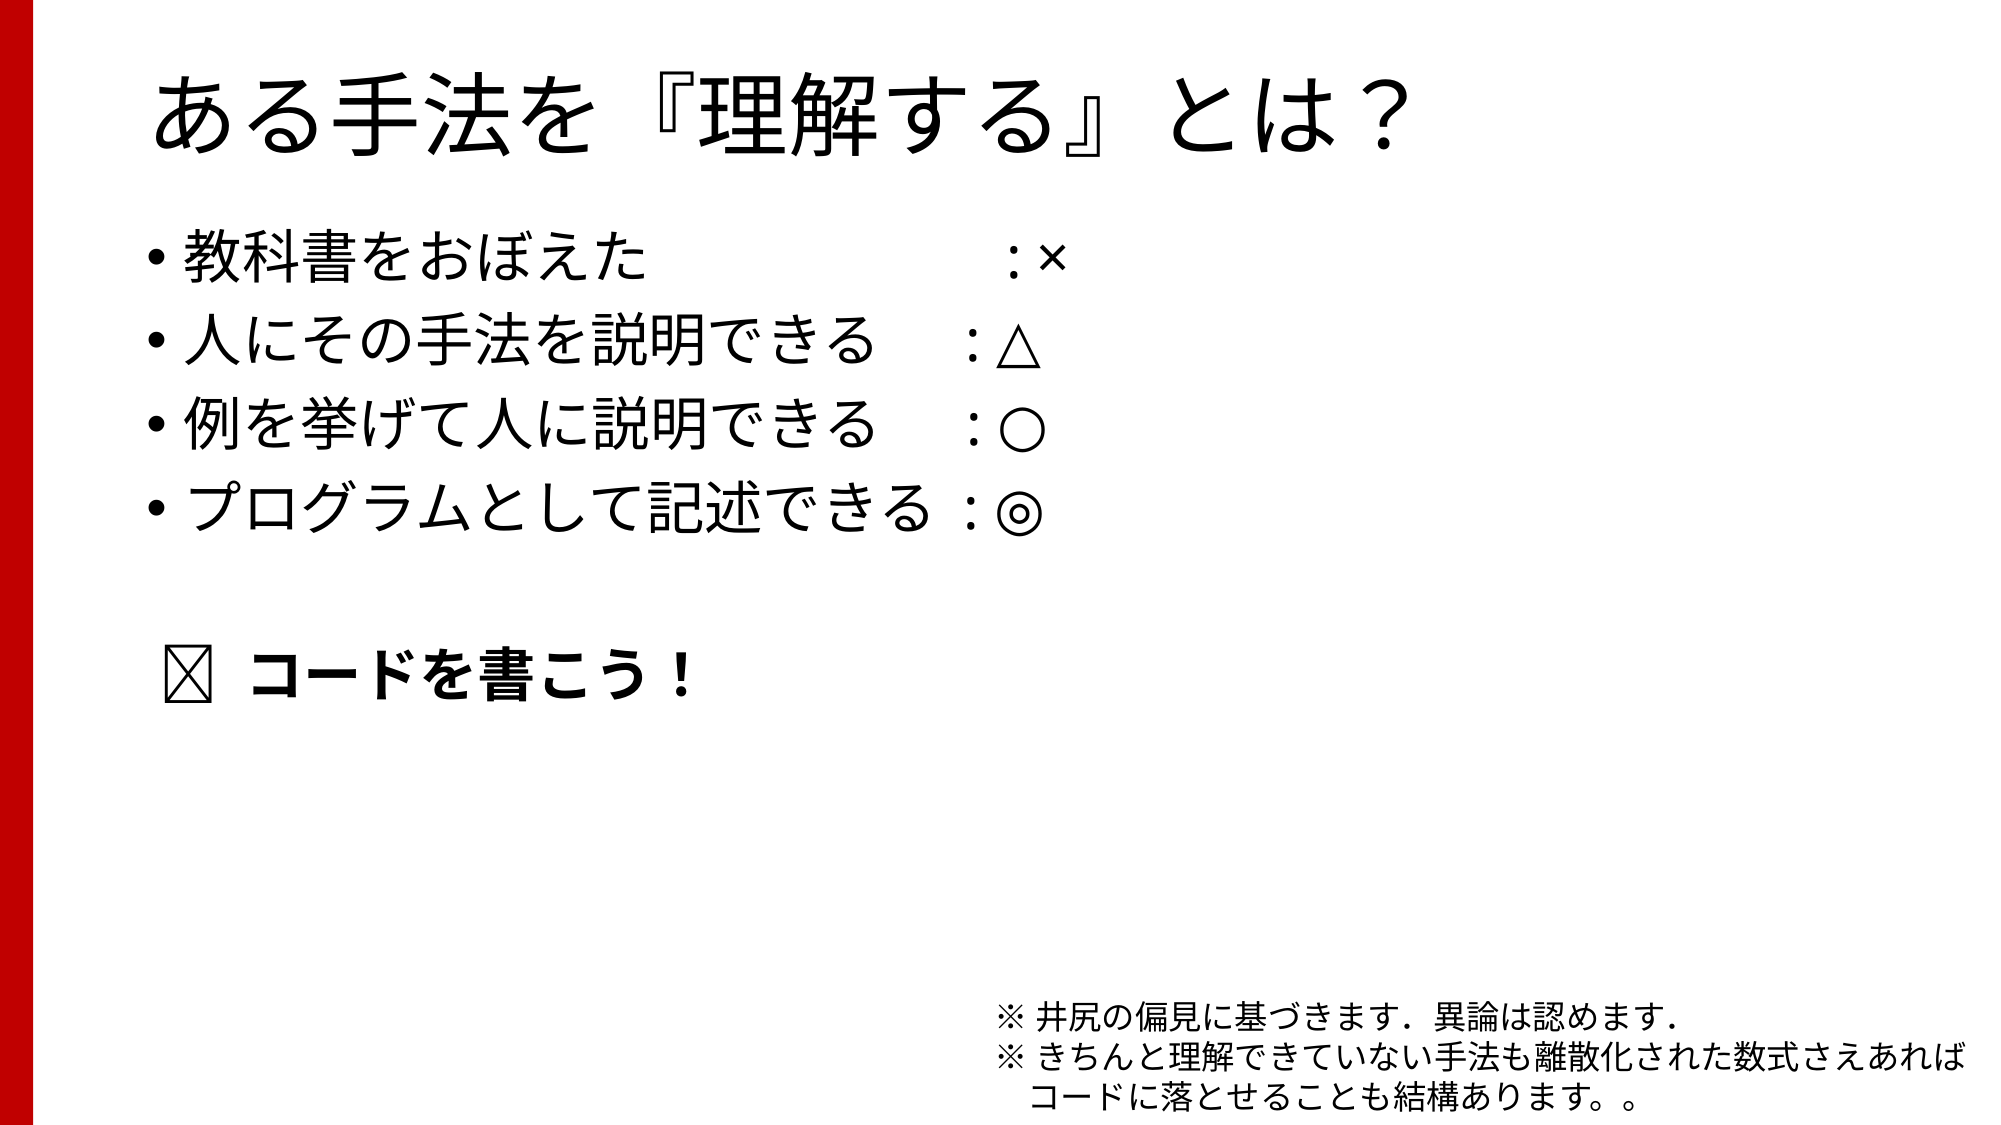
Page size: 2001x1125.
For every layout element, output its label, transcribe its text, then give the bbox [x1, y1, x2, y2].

text_box ※井尻の偏見に基づきます．異論は認めます． ※きちんと理解できていない手法も離散化された数式さえあれば コードに落とせることも結構あります。。 [979, 988, 1982, 1124]
list 教科書をおぼえた : × 人にその手法を説明できる : △ 例を挙げて人に説明できる : ○ プログラムとして記述できる : ◎  コードを書こう！ [131, 220, 1934, 874]
title ある手法を『理解する』とは？ [131, 59, 1934, 181]
